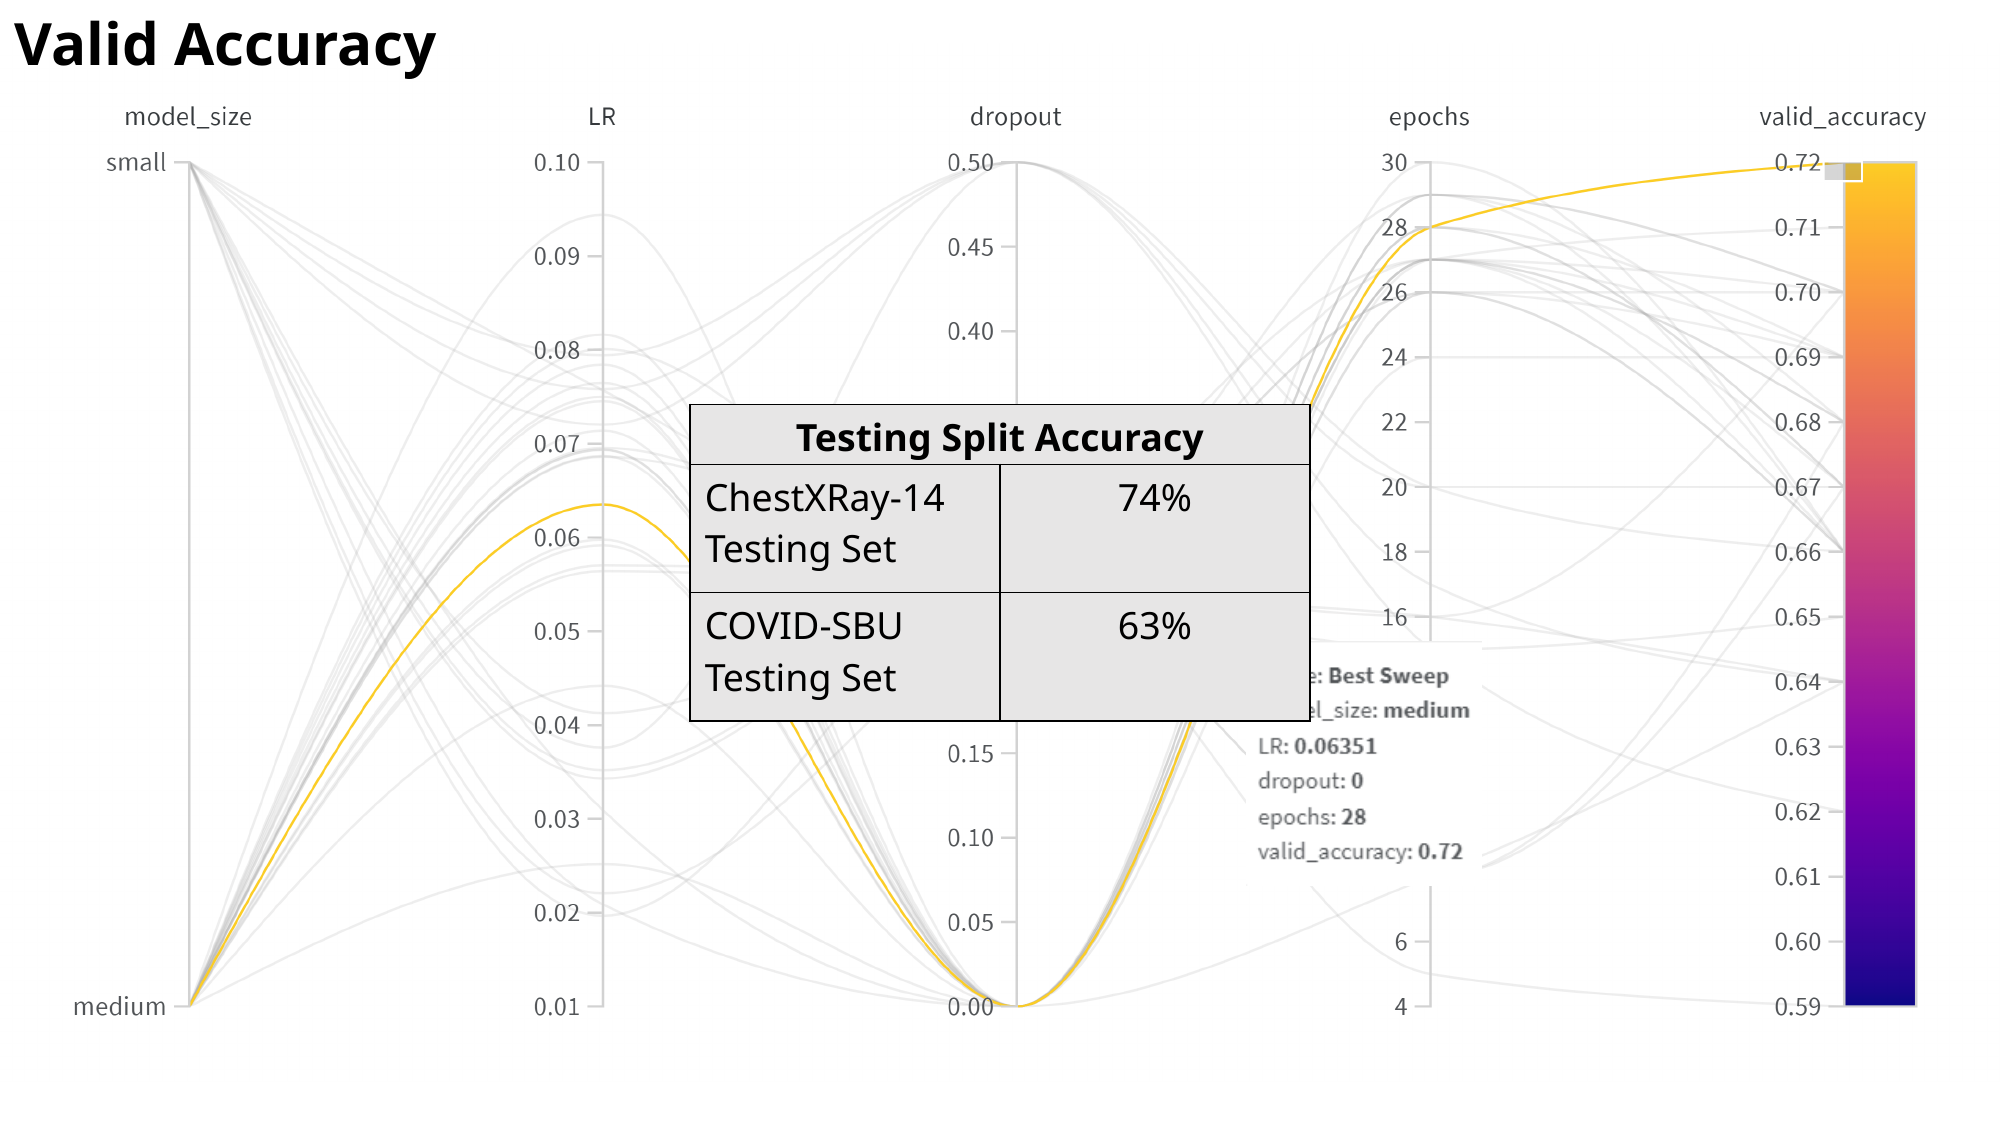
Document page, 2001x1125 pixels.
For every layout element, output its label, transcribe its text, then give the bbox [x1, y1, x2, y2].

picture [0, 43, 2000, 1082]
text_box Valid Accuracy [0, 0, 1176, 43]
